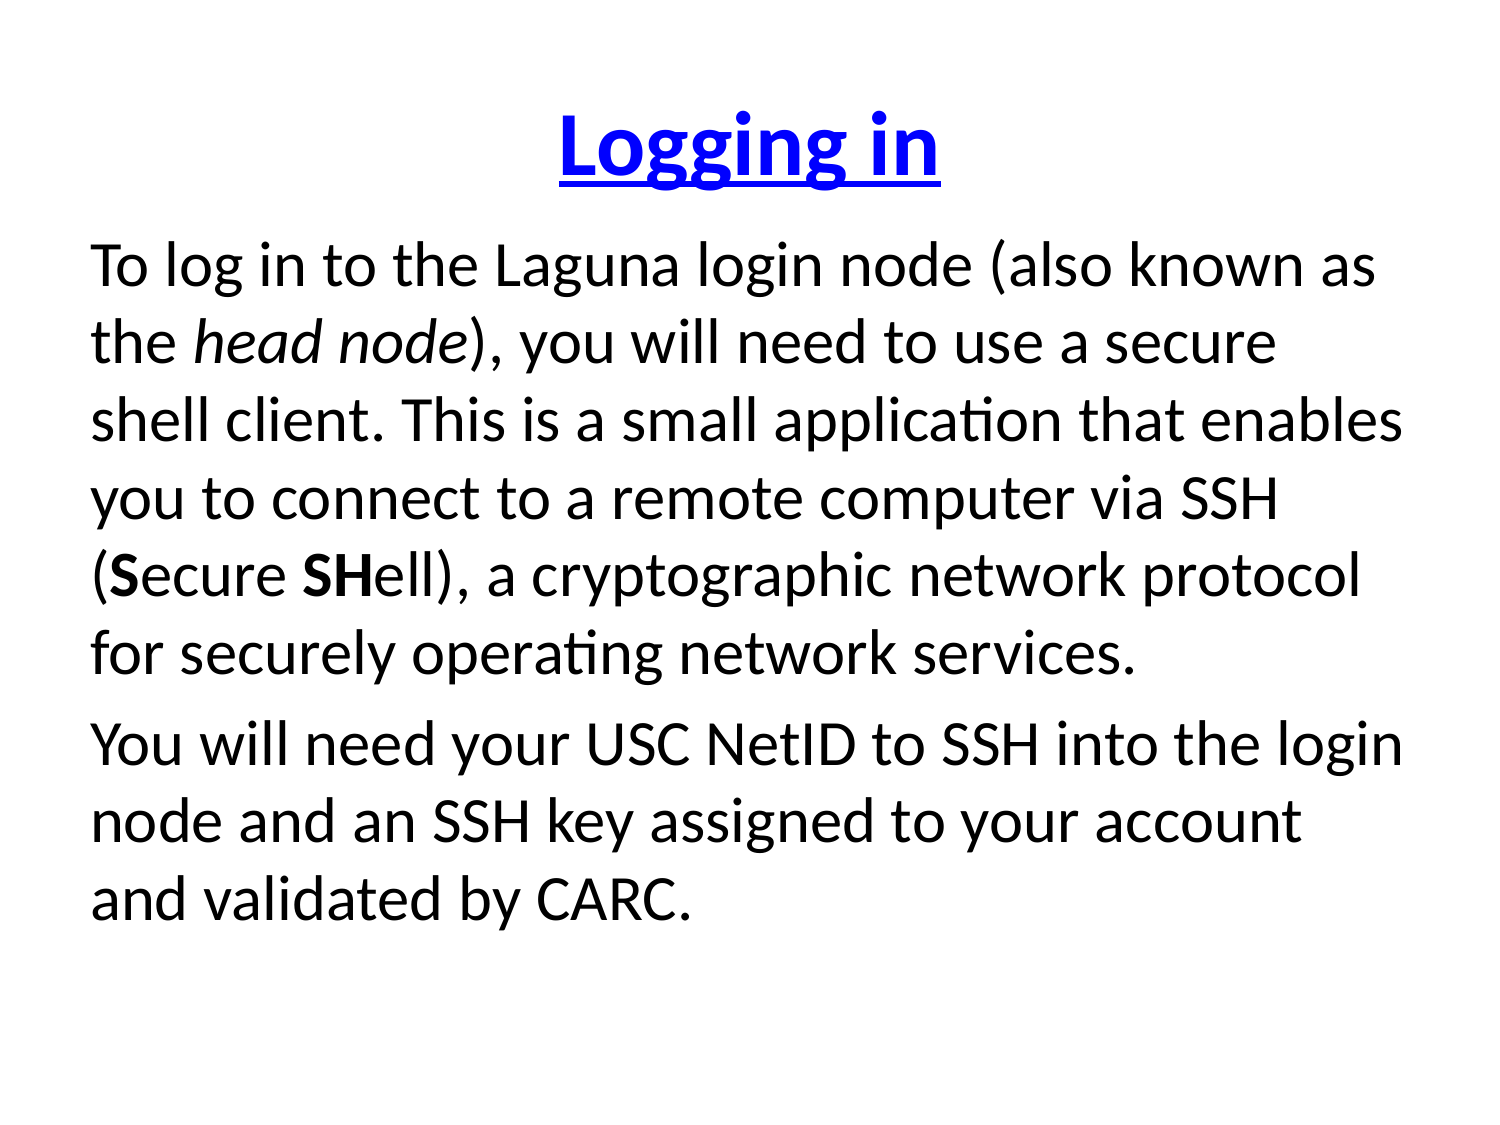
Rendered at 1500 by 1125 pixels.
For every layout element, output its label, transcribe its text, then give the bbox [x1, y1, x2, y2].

title Logging in [75, 45, 1425, 213]
list To log in to the Laguna login node (also known as the head node), you will need to use a secure shell client. This is a small application that enables you to connect to a remote computer via SSH (Secure SHell), a cryptographic network protocol for securely operating network services. You will need your USC NetID to SSH into the login node and an SSH key assigned to your account and validated by CARC. [75, 213, 1425, 1005]
